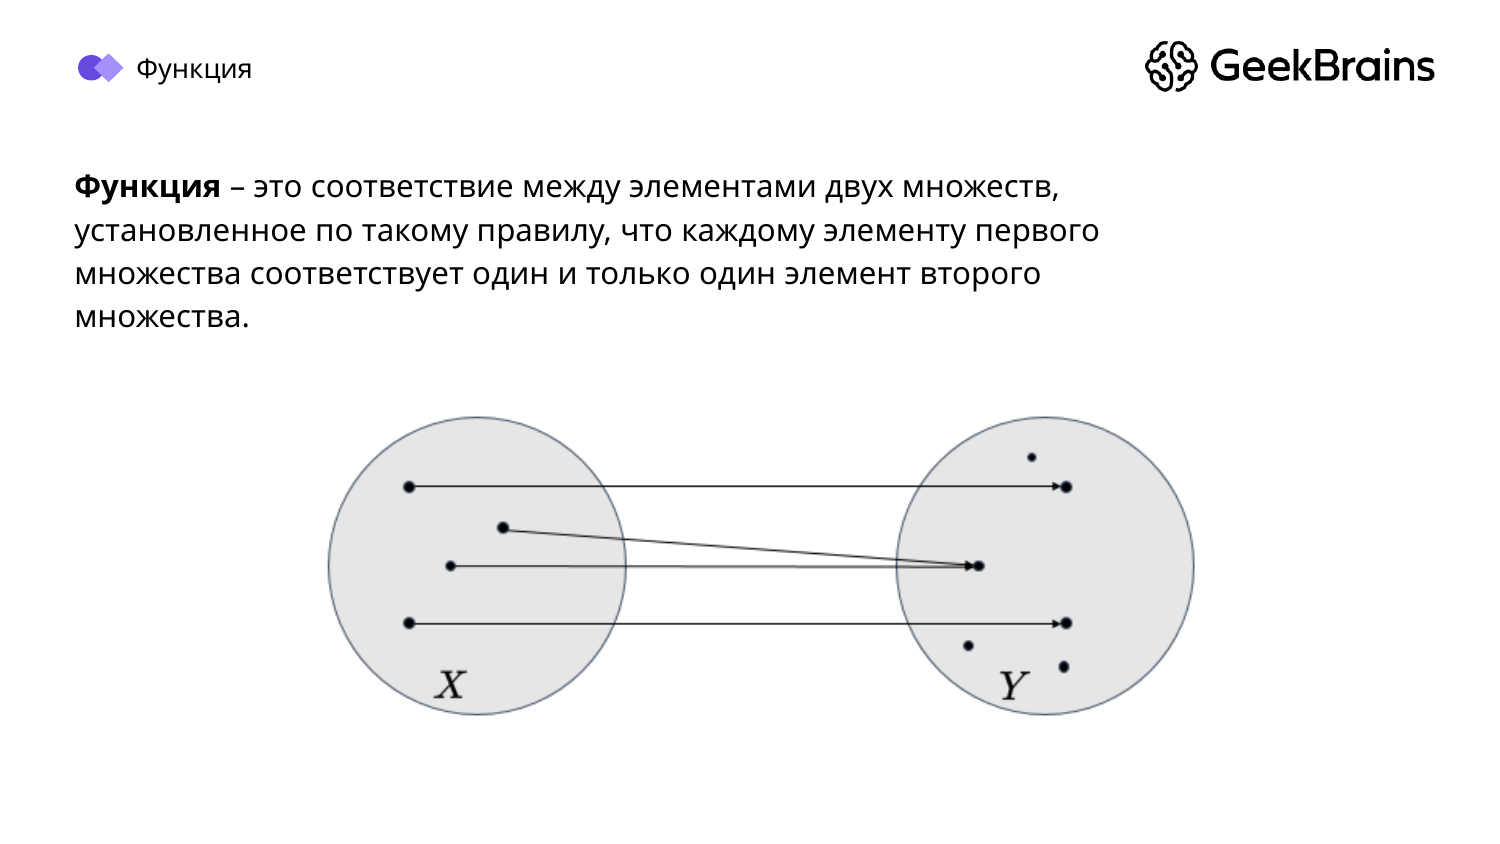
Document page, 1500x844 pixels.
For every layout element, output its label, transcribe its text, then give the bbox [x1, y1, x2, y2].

title Функция [134, 39, 796, 83]
text_box [93, 53, 124, 82]
text_box [78, 54, 102, 81]
text_box Функция – это соответствие между элементами двух множеств, установленное по такому правилу, что каждому элементу первого множества соответствует один и только один элемент второго множества. [74, 154, 1104, 528]
picture [1145, 39, 1435, 93]
picture [289, 370, 1248, 787]
